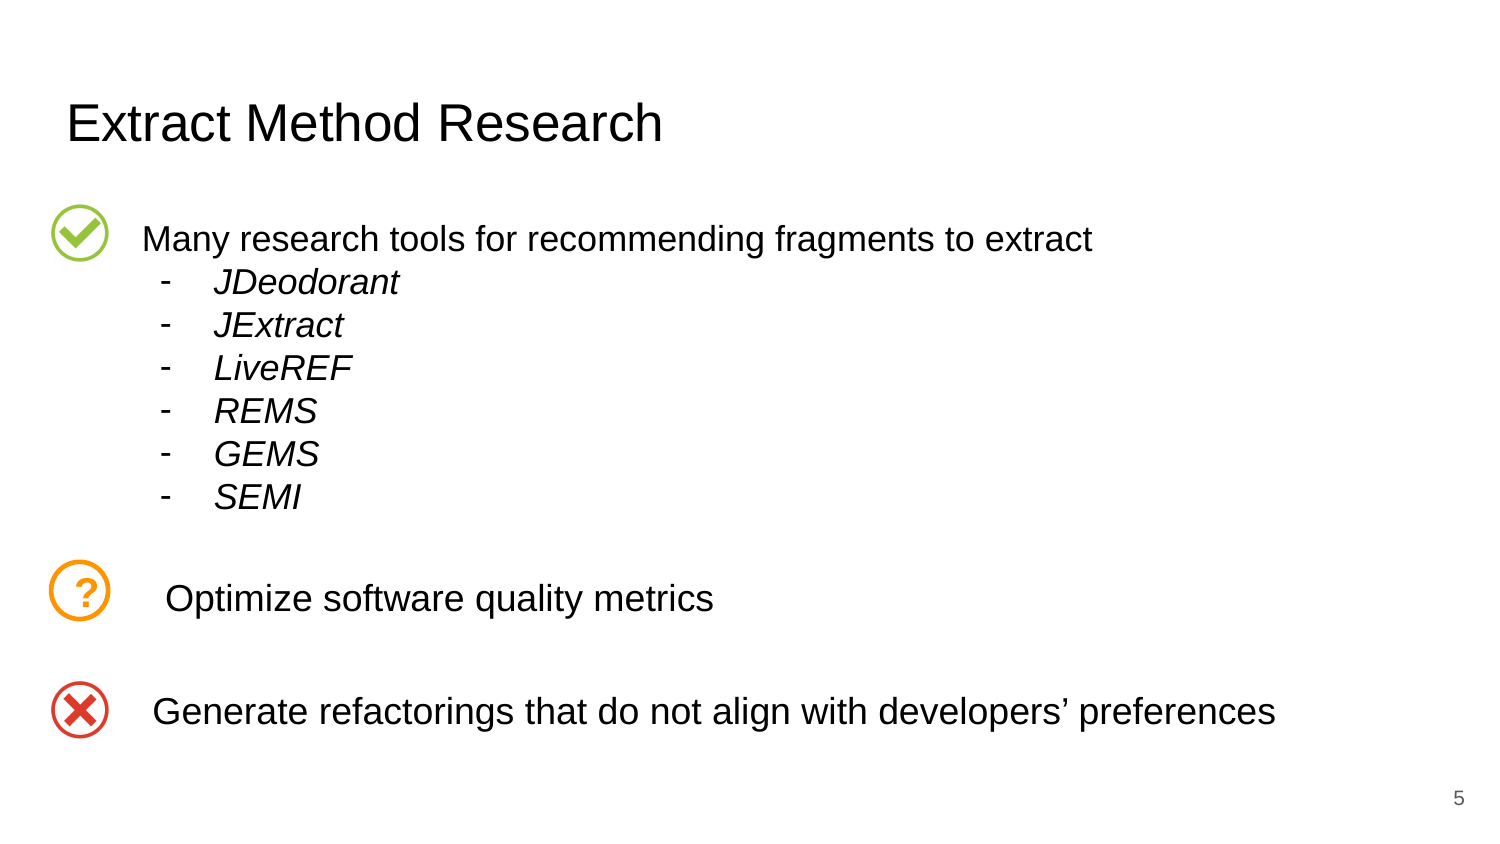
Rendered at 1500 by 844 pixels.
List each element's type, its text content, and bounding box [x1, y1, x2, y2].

picture [50, 681, 109, 740]
title Extract Method Research [51, 72, 1449, 167]
text_box ? [48, 559, 111, 622]
text_box Optimize software quality metrics [149, 559, 1408, 644]
picture [50, 204, 109, 263]
list Many research tools for recommending fragments to extract JDeodorant JExtract LiveREF REMS GEMS SEMI [126, 200, 1385, 535]
text_box Generate refactorings that do not align with developers’ preferences [137, 671, 1396, 756]
slide_number 5 [1389, 764, 1480, 830]
